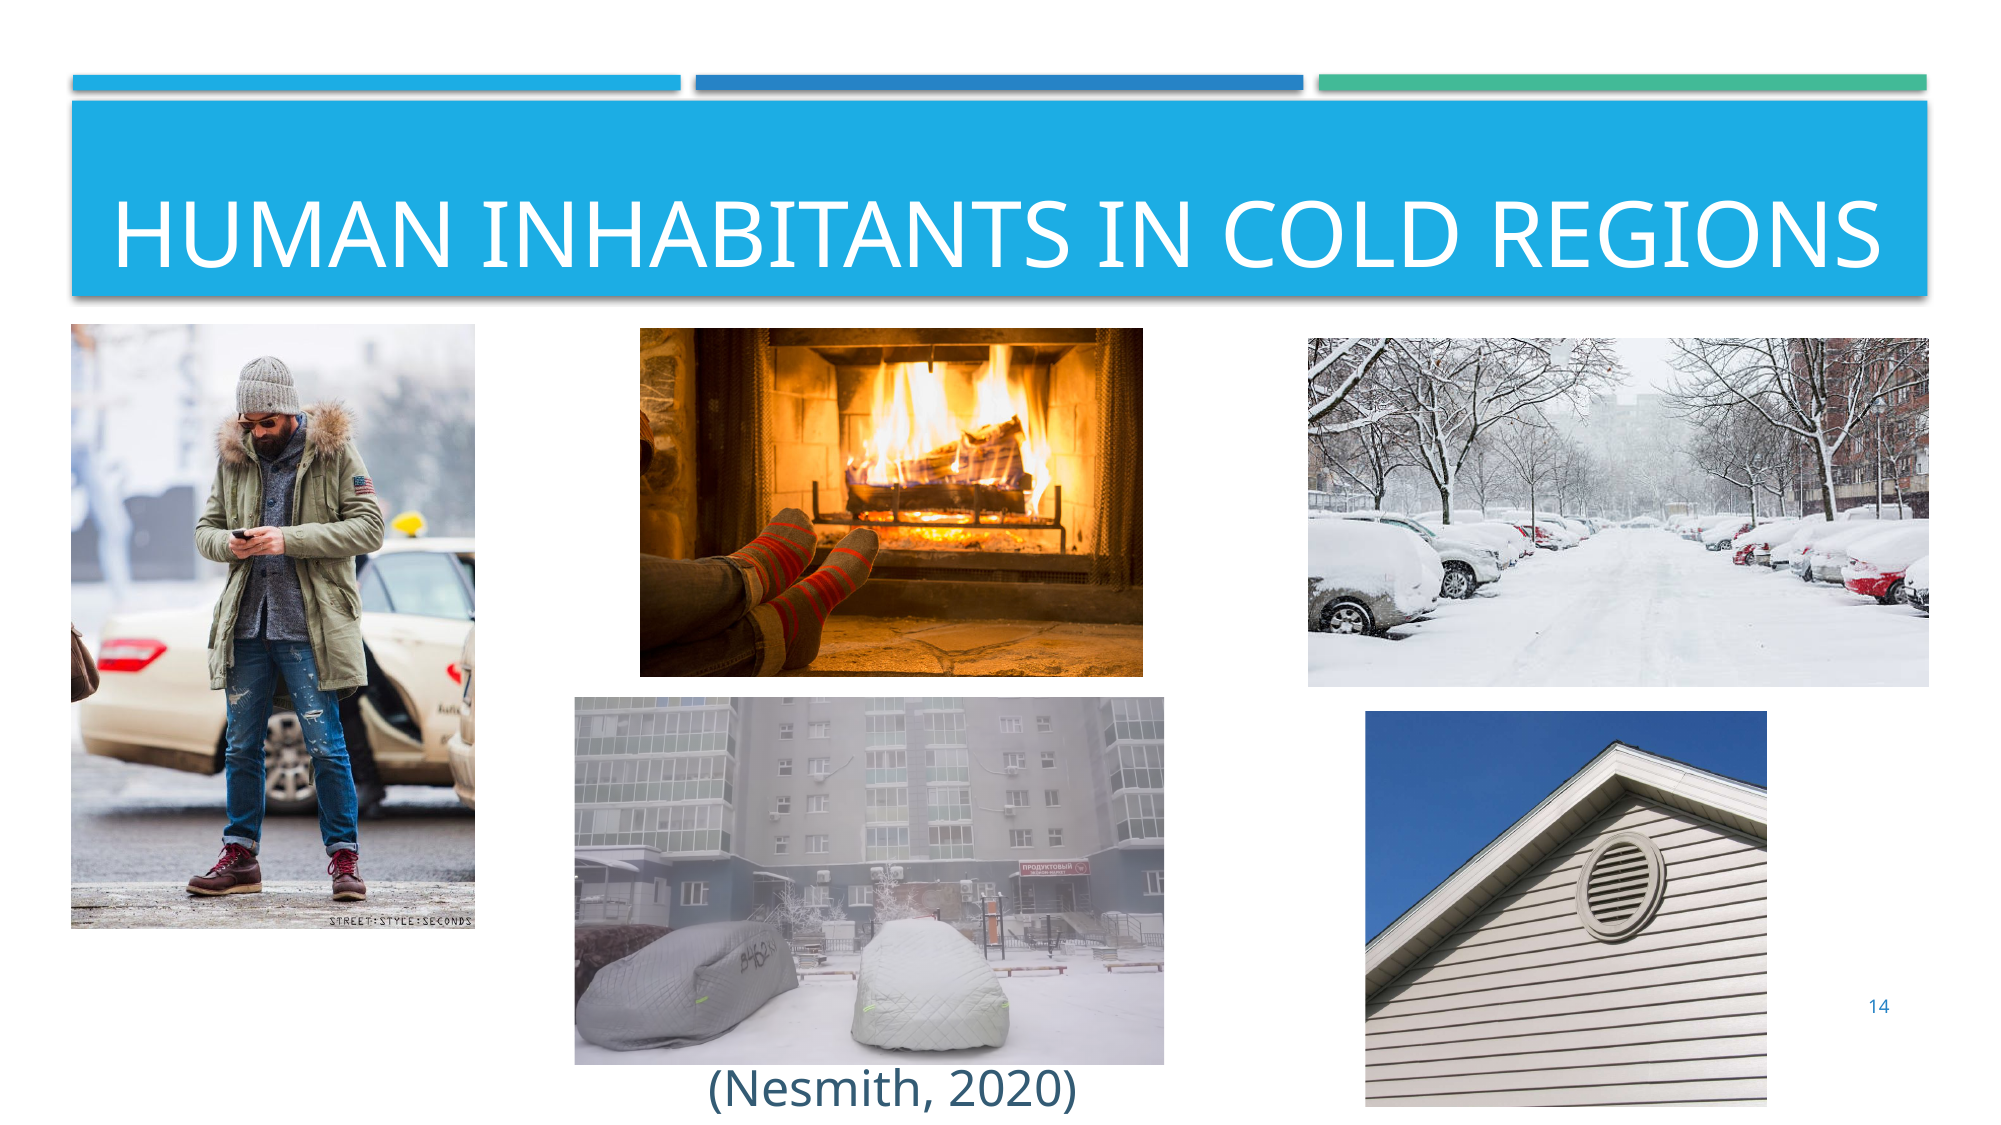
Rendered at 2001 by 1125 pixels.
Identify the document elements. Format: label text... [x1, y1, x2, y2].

picture [574, 697, 1165, 1066]
slide_number 14 [1774, 977, 1905, 1037]
picture [639, 327, 1144, 677]
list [71, 324, 475, 929]
text_box (Nesmith, 2020) [693, 1049, 1695, 1124]
picture [1308, 337, 1929, 687]
title Human inhabitants in cold regions [95, 126, 1905, 293]
picture [1364, 711, 1768, 1107]
